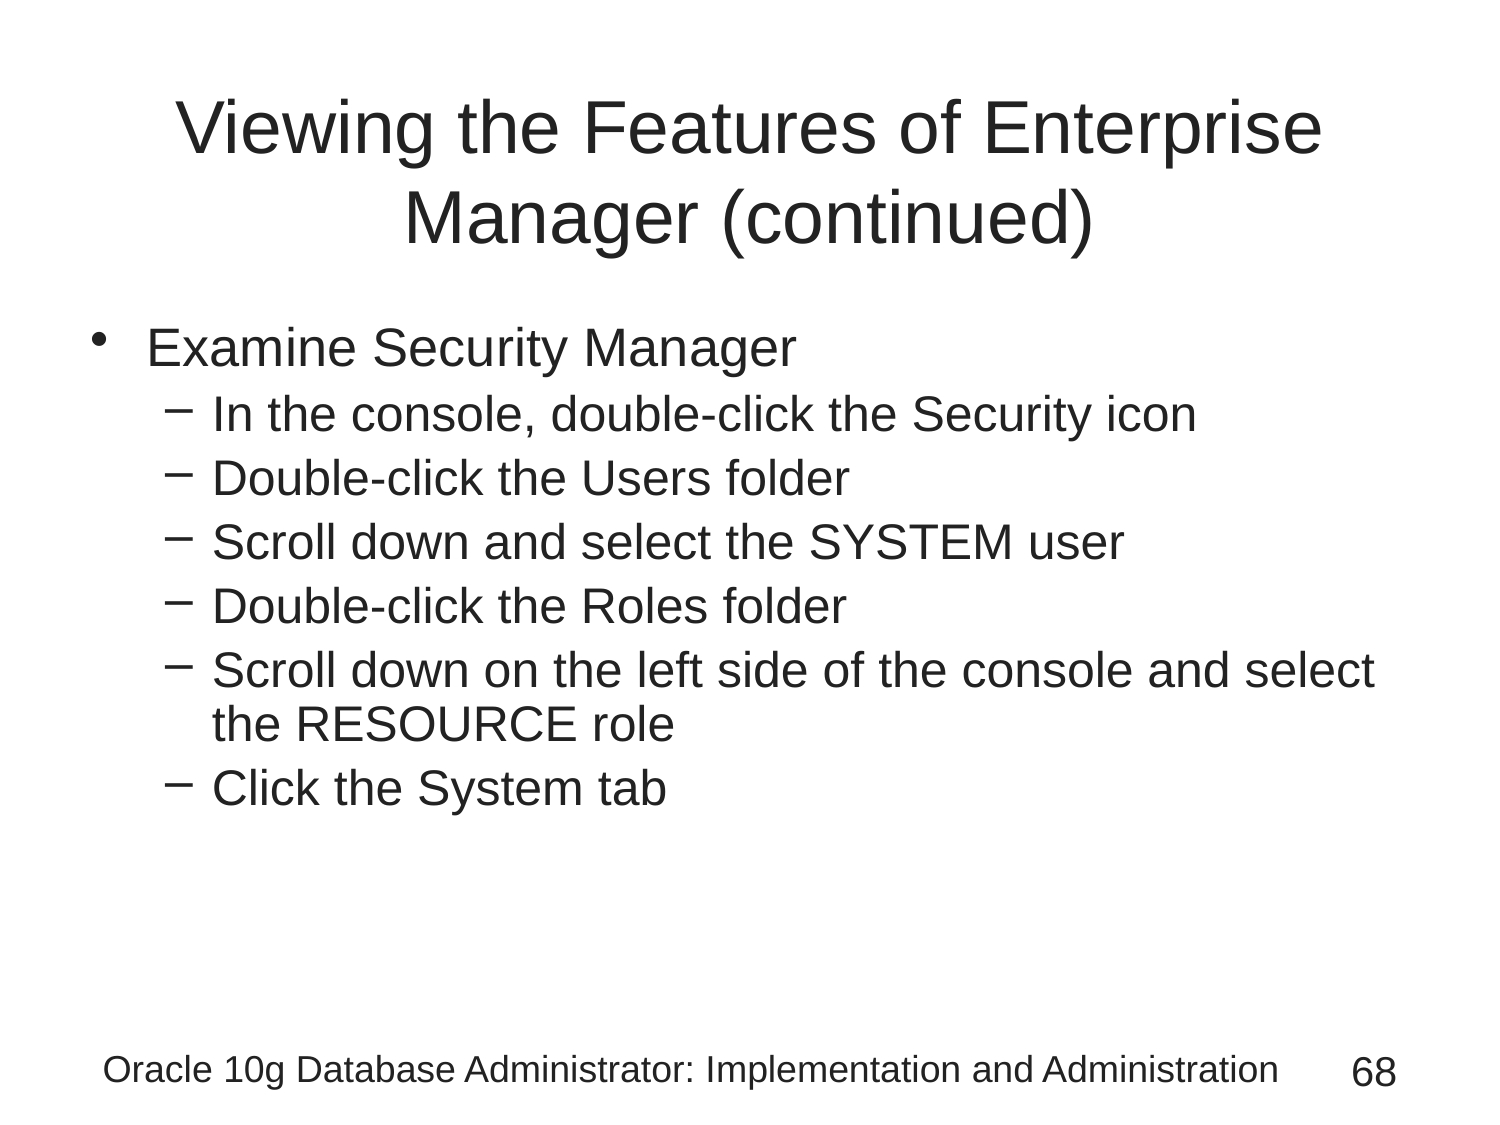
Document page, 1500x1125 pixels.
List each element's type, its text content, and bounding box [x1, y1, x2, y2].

footer Oracle 10g Database Administrator: Implementation and Administration [87, 1037, 1074, 1101]
title Viewing the Features of Enterprise Manager (continued) [87, 62, 1413, 276]
slide_number 68 [1074, 1037, 1413, 1101]
list Examine Security Manager In the console, double-click the Security icon Double-click the Users folder Scroll down and select the SYSTEM user Double-click the Roles folder Scroll down on the left side of the console and select the RESOURCE role Click the System tab [74, 312, 1426, 1026]
